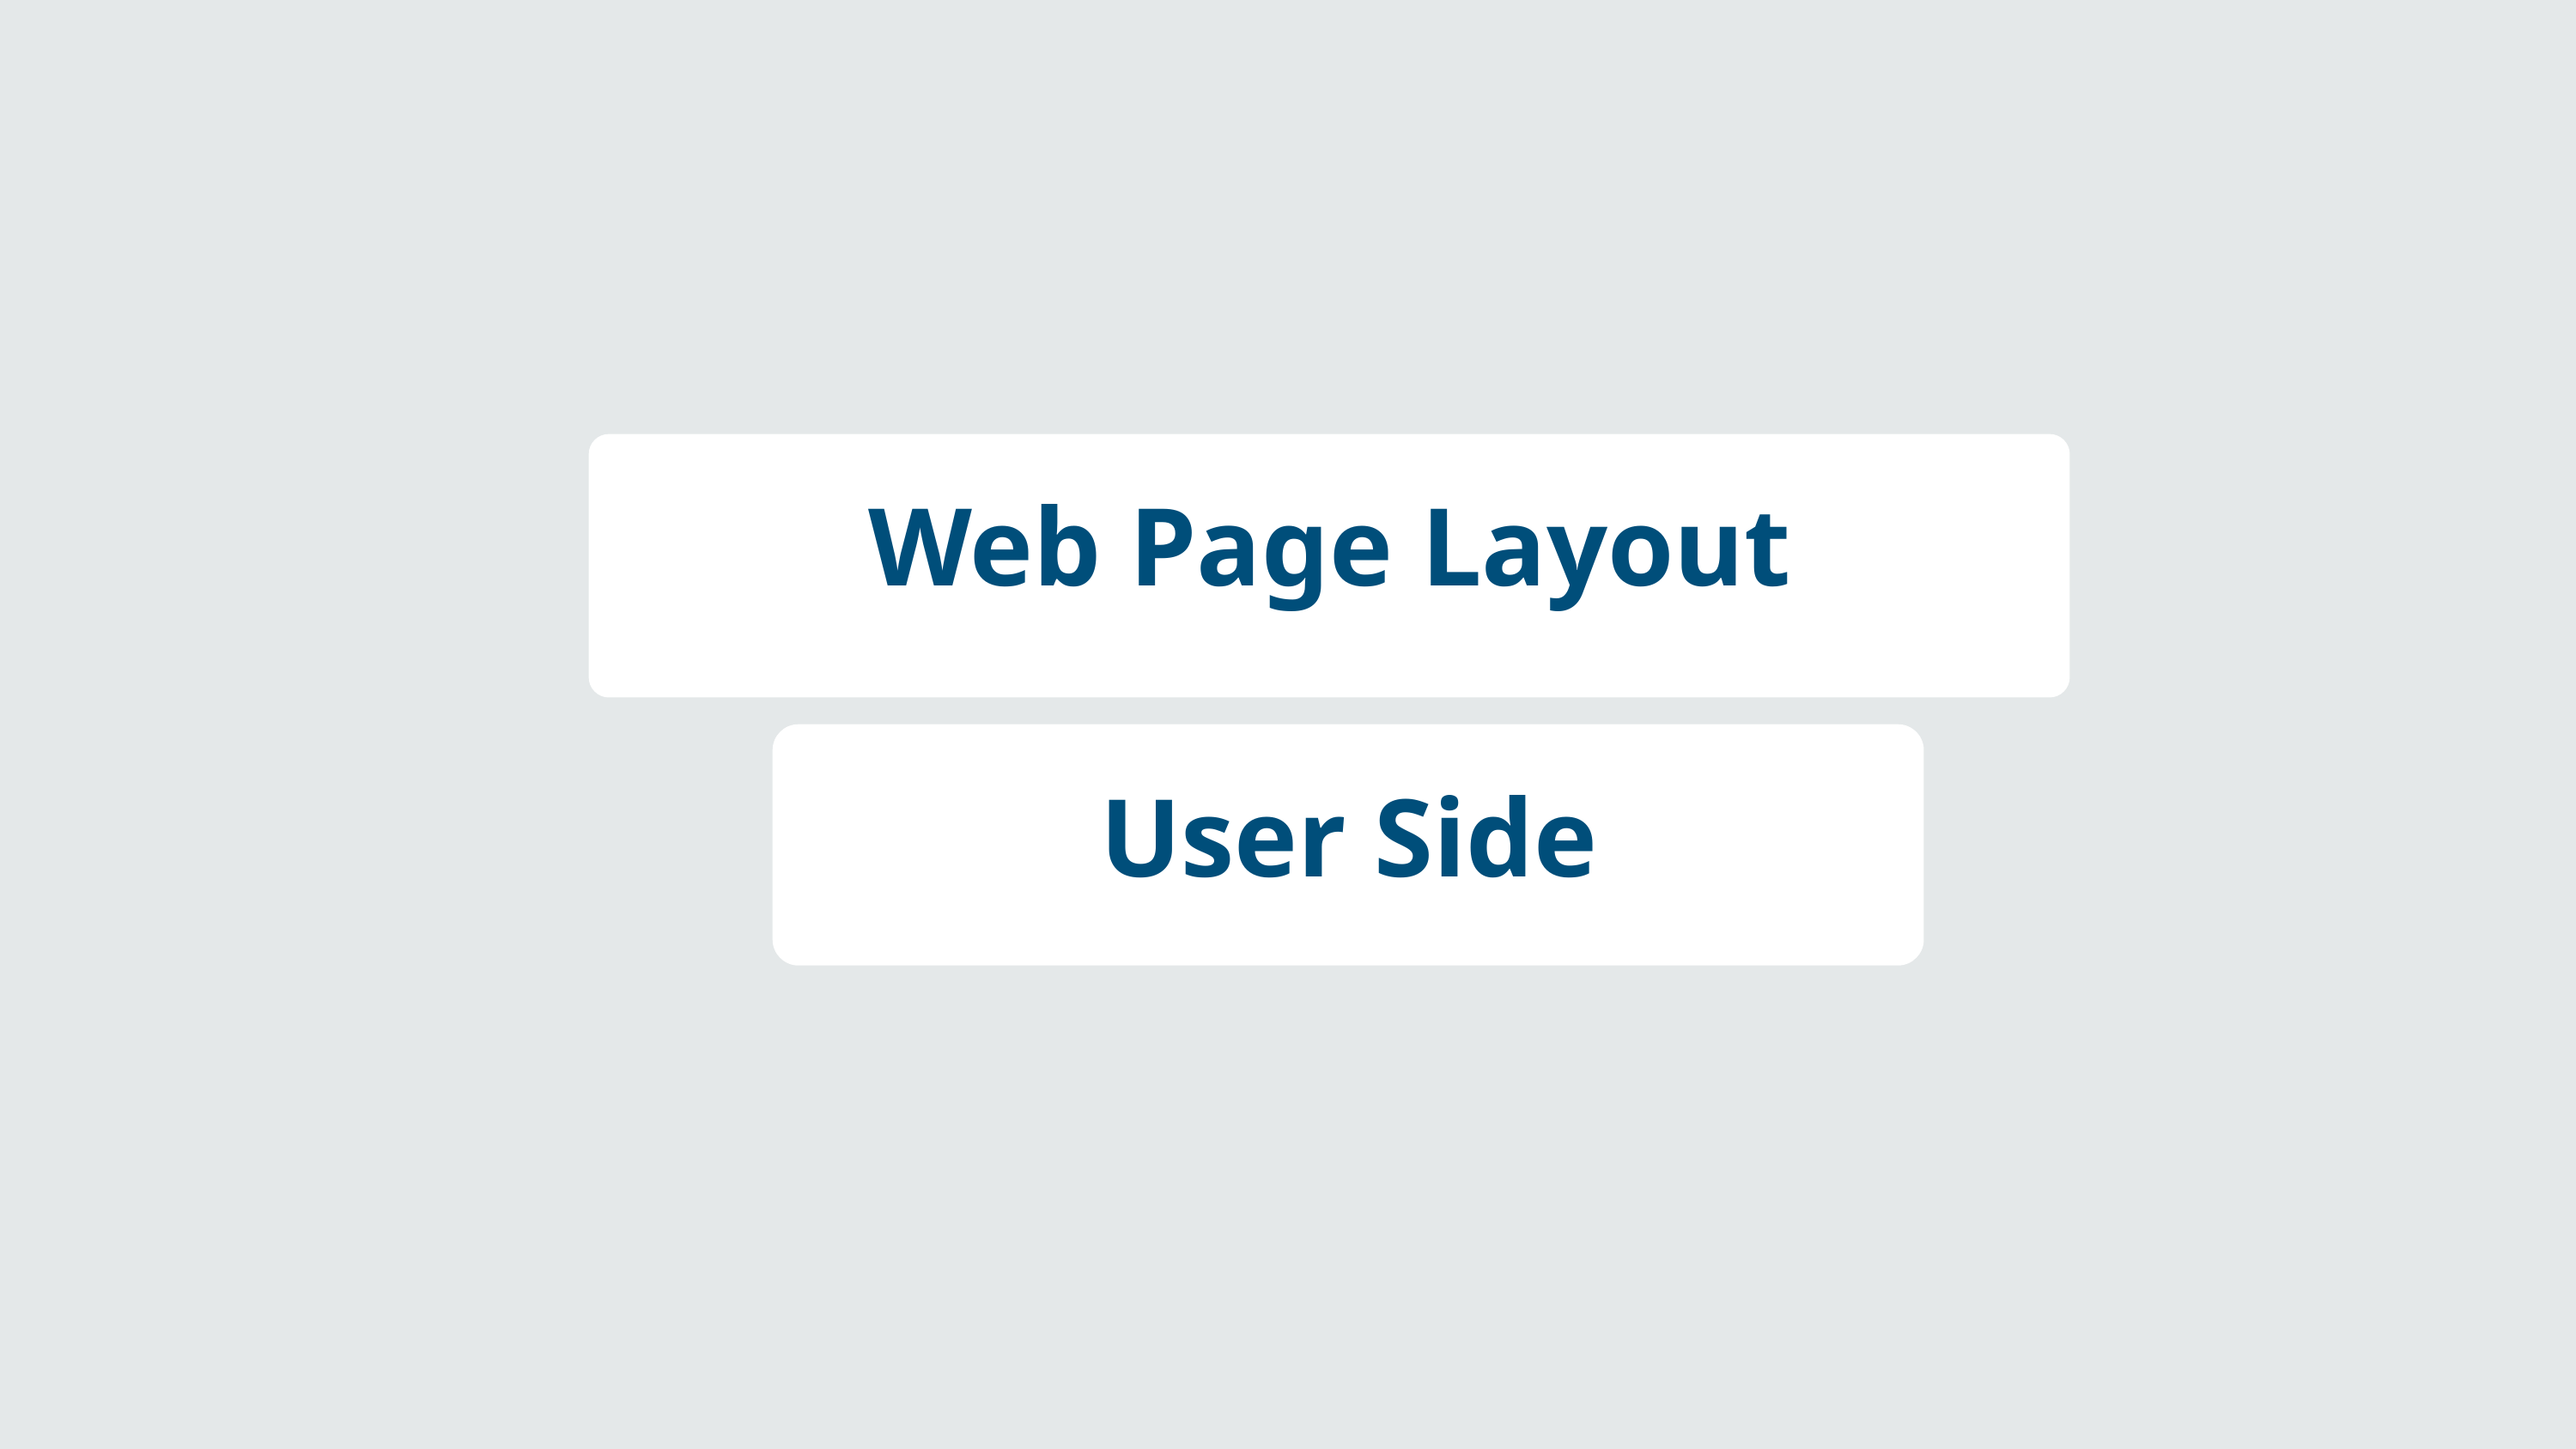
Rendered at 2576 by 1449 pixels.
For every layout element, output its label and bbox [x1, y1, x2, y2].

text_box [588, 433, 2070, 966]
